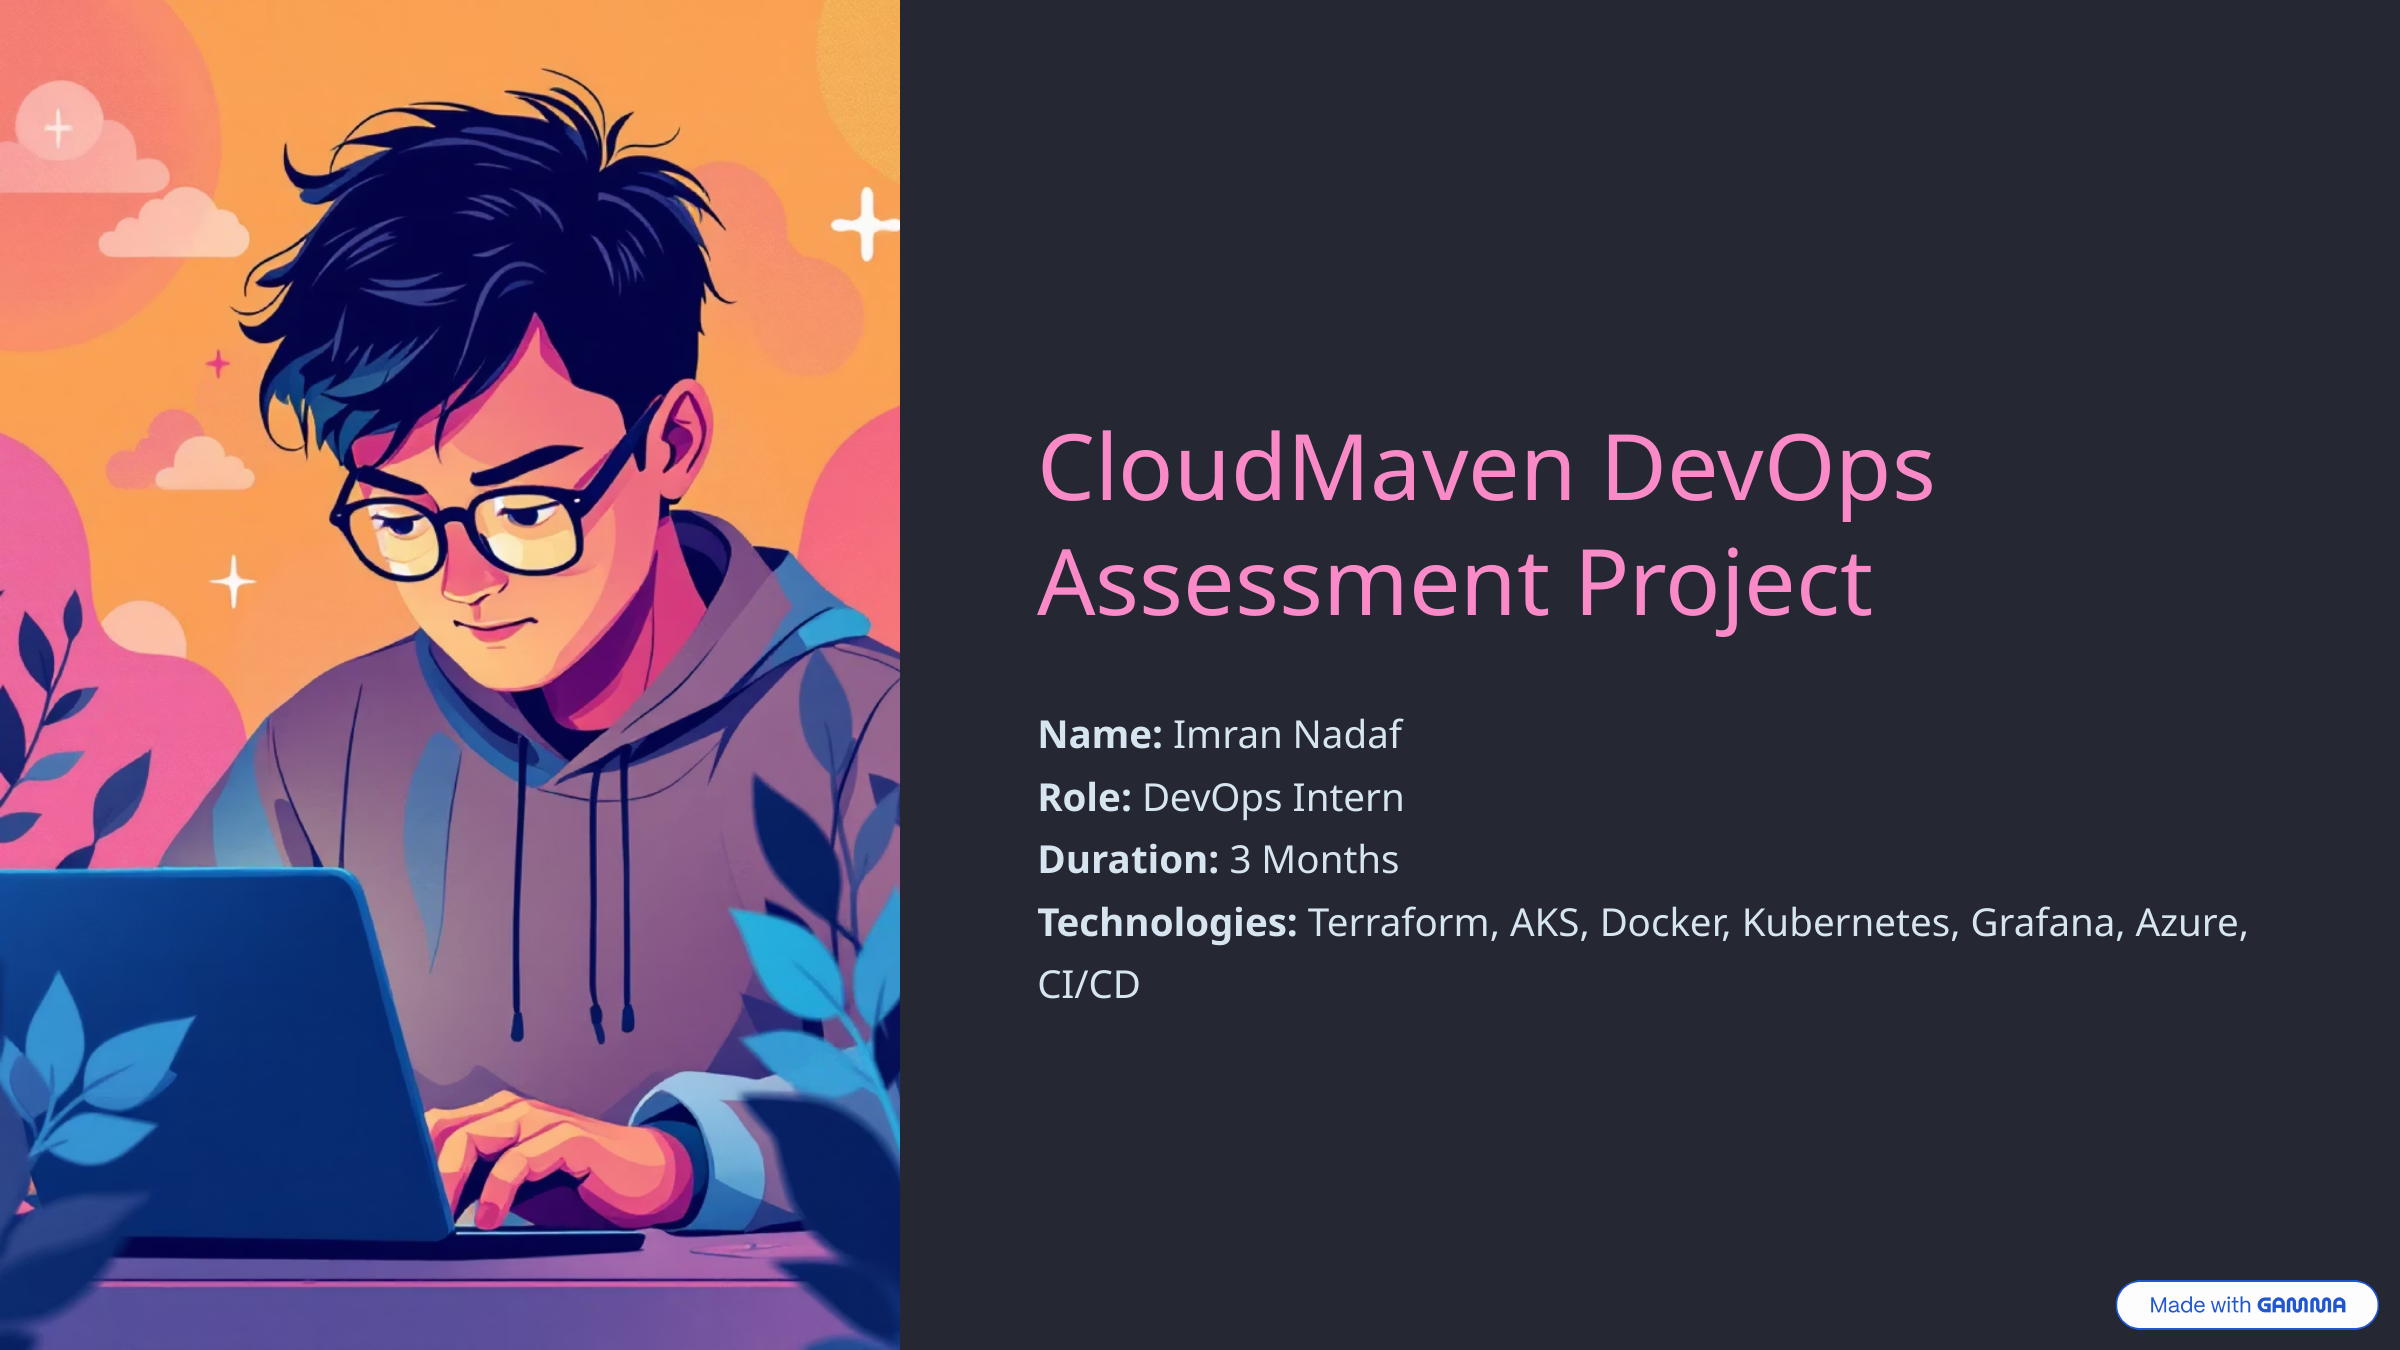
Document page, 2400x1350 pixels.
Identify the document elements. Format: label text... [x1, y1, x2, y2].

picture [0, 0, 900, 1350]
picture [2106, 1271, 2389, 1339]
text_box Name: Imran Nadaf Role: DevOps Intern Duration: 3 Months Technologies: Terraform, AKS, Docker, Kubernetes, Grafana, Azure, CI/CD [1037, 694, 2263, 946]
text_box CloudMaven DevOps Assessment Project [1037, 404, 2263, 636]
